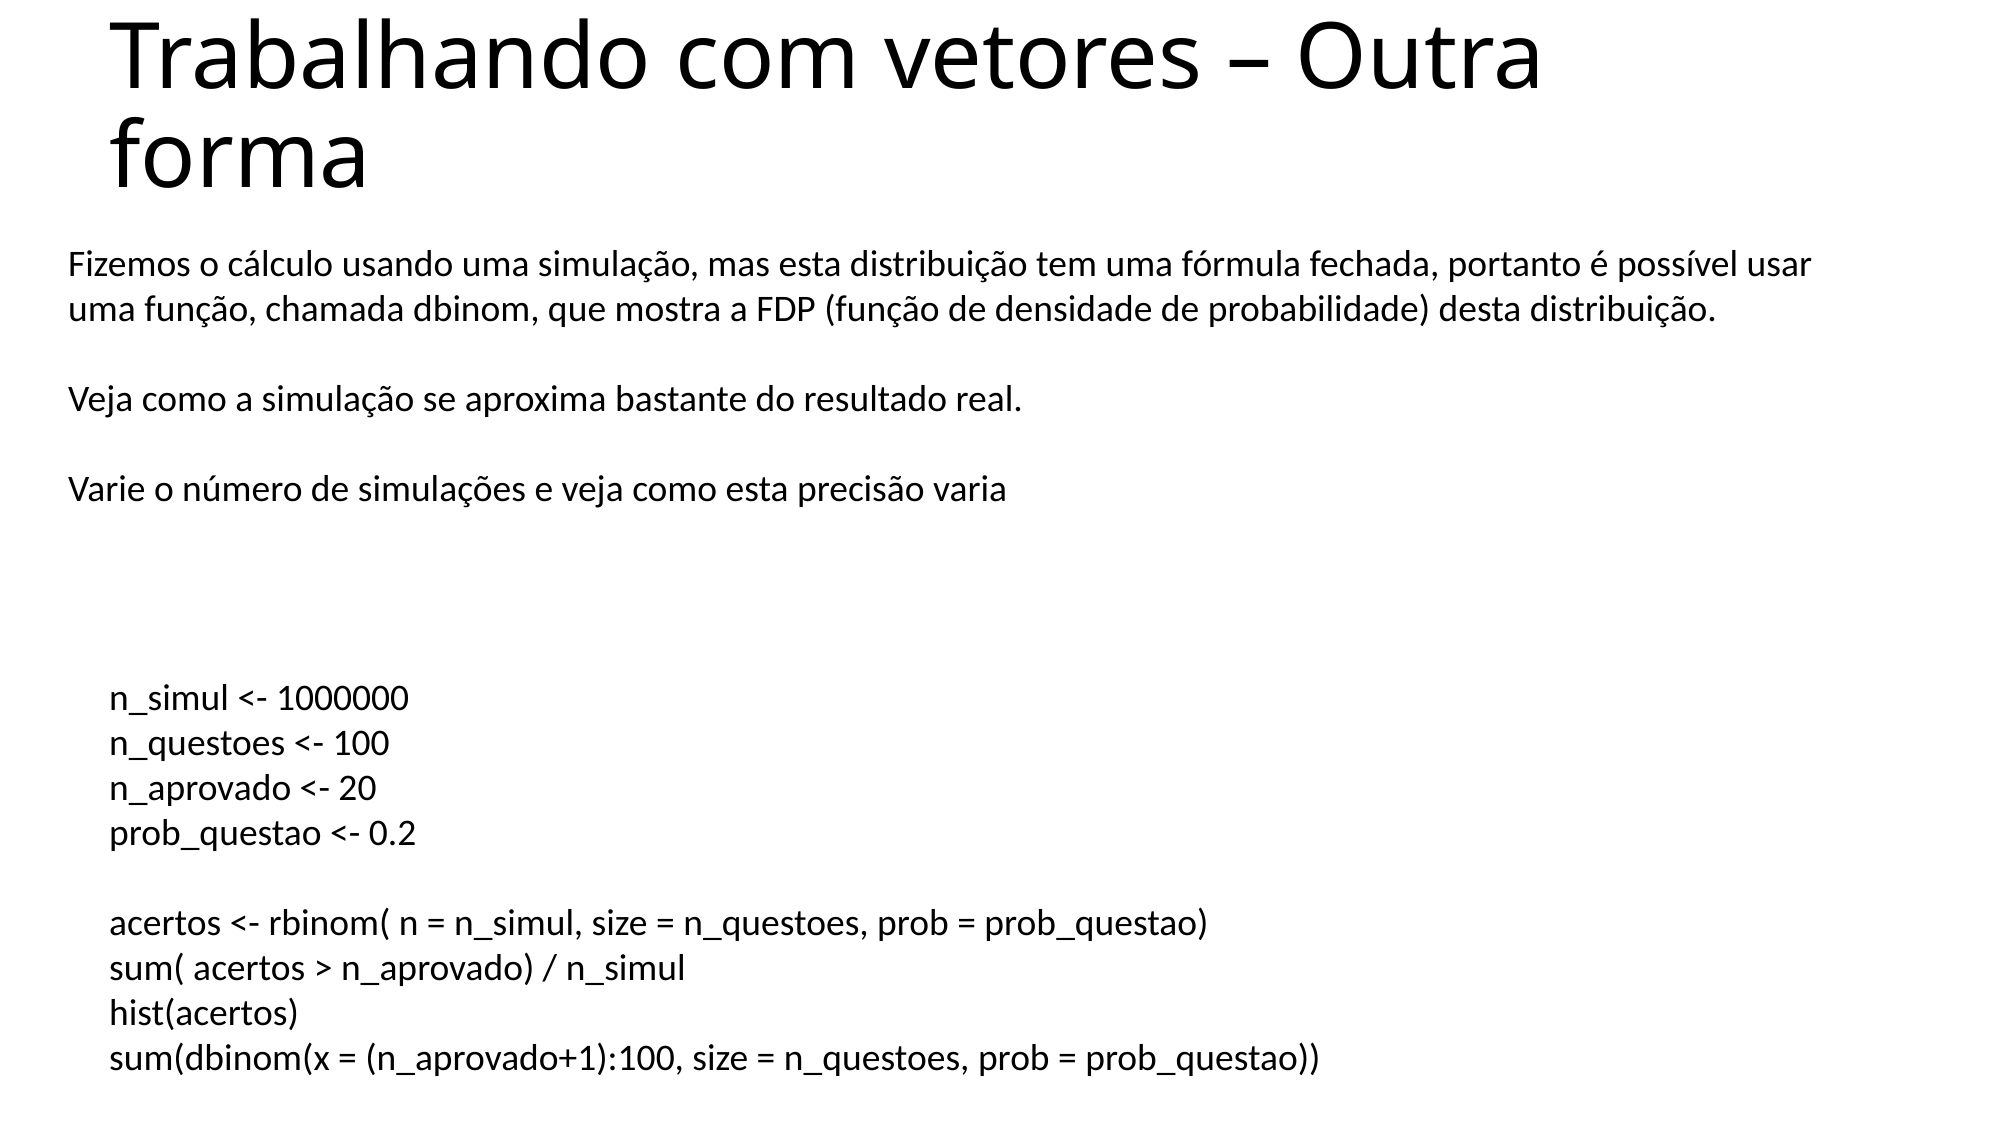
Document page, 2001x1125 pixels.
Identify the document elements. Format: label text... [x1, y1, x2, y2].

text_box Fizemos o cálculo usando uma simulação, mas esta distribuição tem uma fórmula fechada, portanto é possível usar uma função, chamada dbinom, que mostra a FDP (função de densidade de probabilidade) desta distribuição. Veja como a simulação se aproxima bastante do resultado real. Varie o número de simulações e veja como esta precisão varia [53, 231, 1843, 517]
title Trabalhando com vetores – Outra forma [94, 0, 1820, 218]
text_box n_simul <- 1000000 n_questoes <- 100 n_aprovado <- 20 prob_questao <- 0.2 acertos <- rbinom( n = n_simul, size = n_questoes, prob = prob_questao) sum( acertos > n_aprovado) / n_simul hist(acertos) sum(dbinom(x = (n_aprovado+1):100, size = n_questoes, prob = prob_questao)) [94, 620, 1616, 1086]
